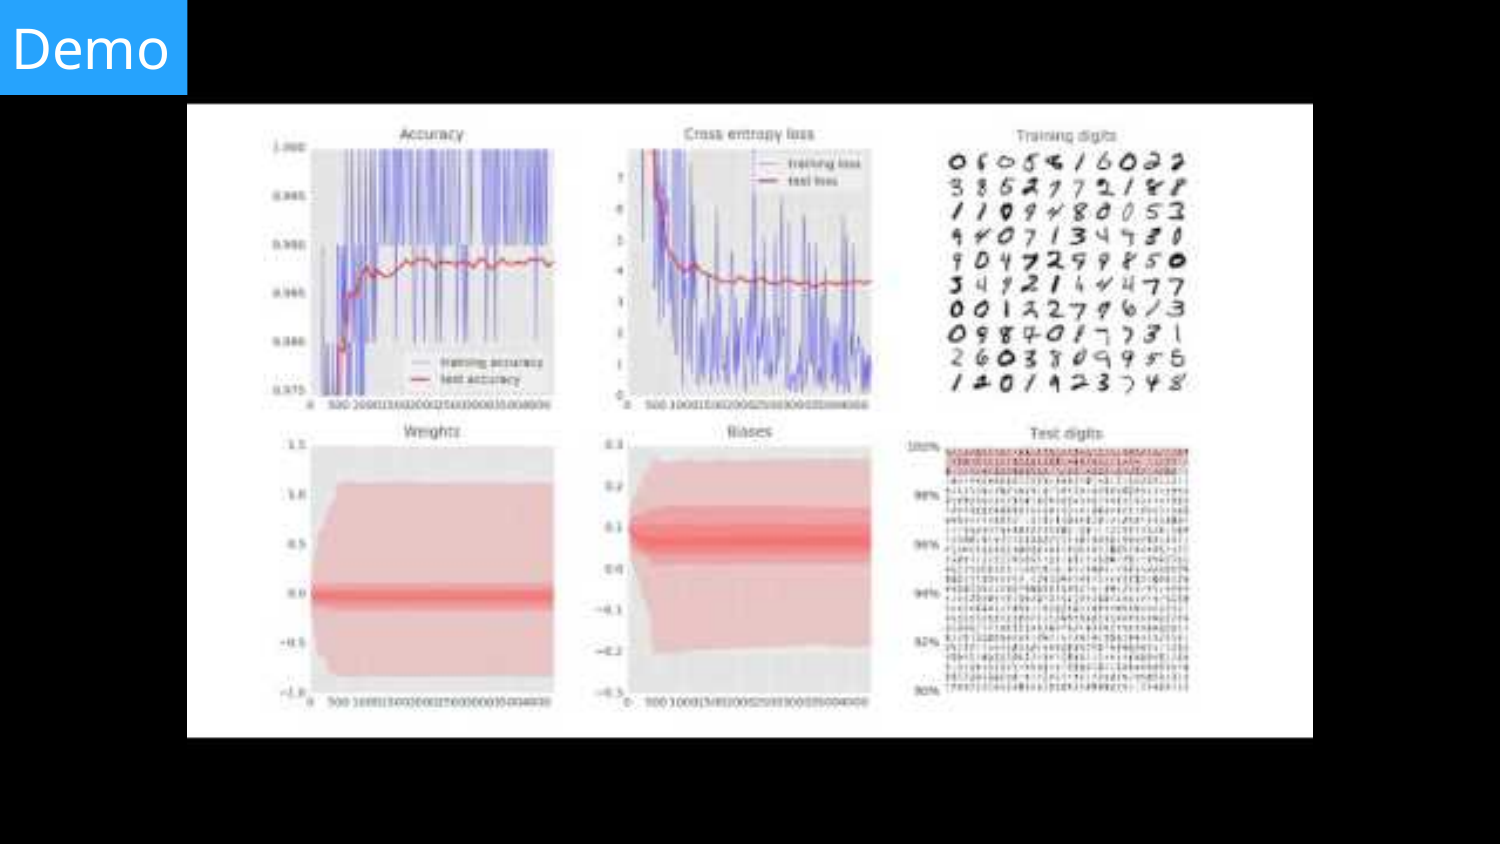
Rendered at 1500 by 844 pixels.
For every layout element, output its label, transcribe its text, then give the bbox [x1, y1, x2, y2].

picture [187, 0, 1313, 844]
text_box Demo [0, 0, 185, 95]
